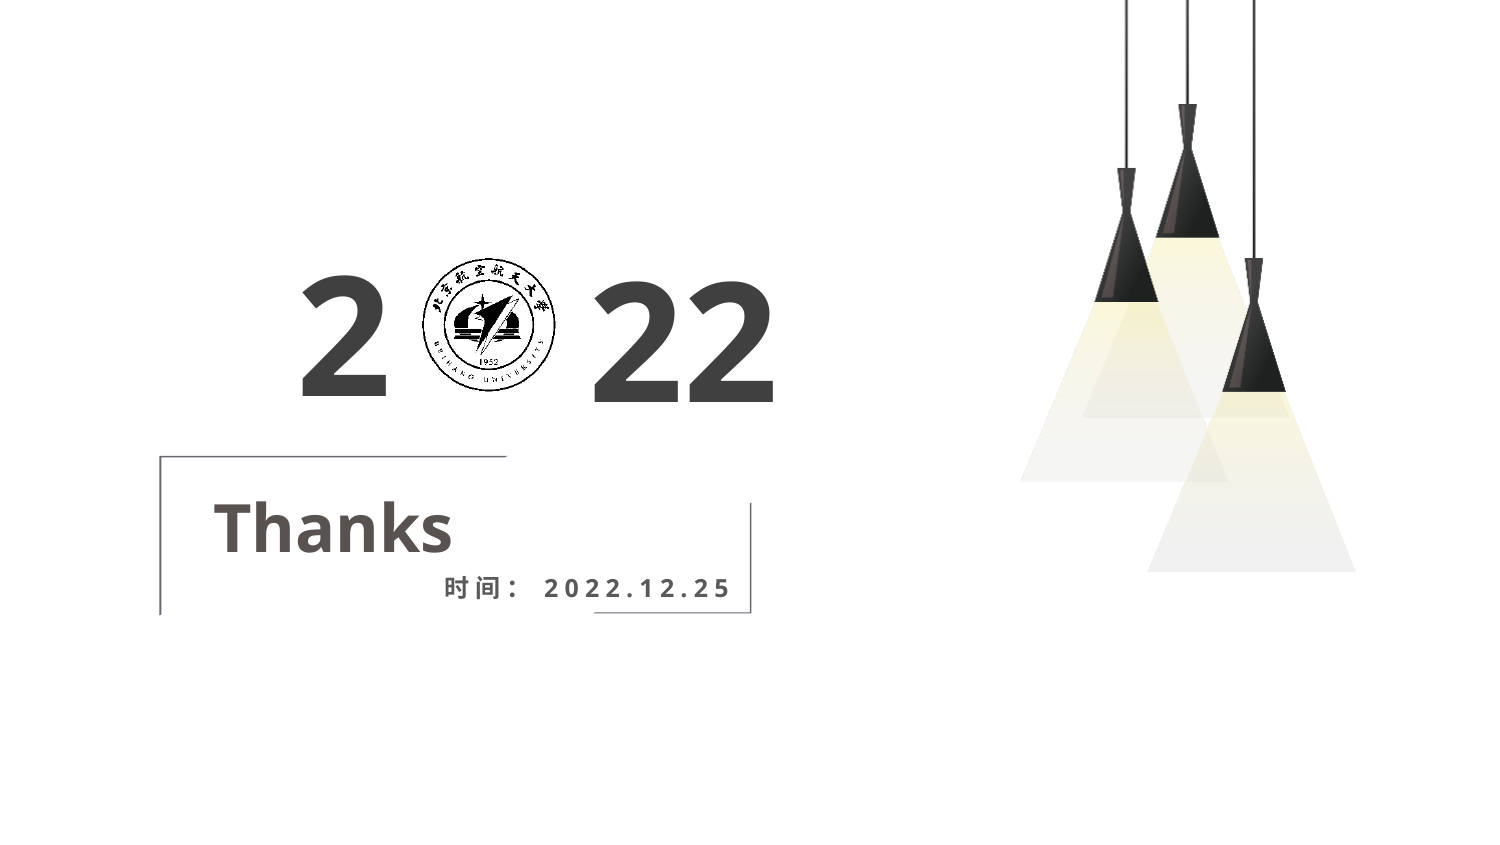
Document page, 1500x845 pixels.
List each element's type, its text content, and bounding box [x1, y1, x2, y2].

text_box 2 [281, 182, 408, 438]
picture [421, 257, 556, 392]
text_box 时间：2022.12.25 [429, 559, 744, 610]
text_box [591, 500, 754, 616]
text_box [157, 453, 510, 618]
picture [1015, 0, 1365, 594]
text_box Thanks [159, 451, 584, 575]
text_box 22 [573, 188, 795, 443]
